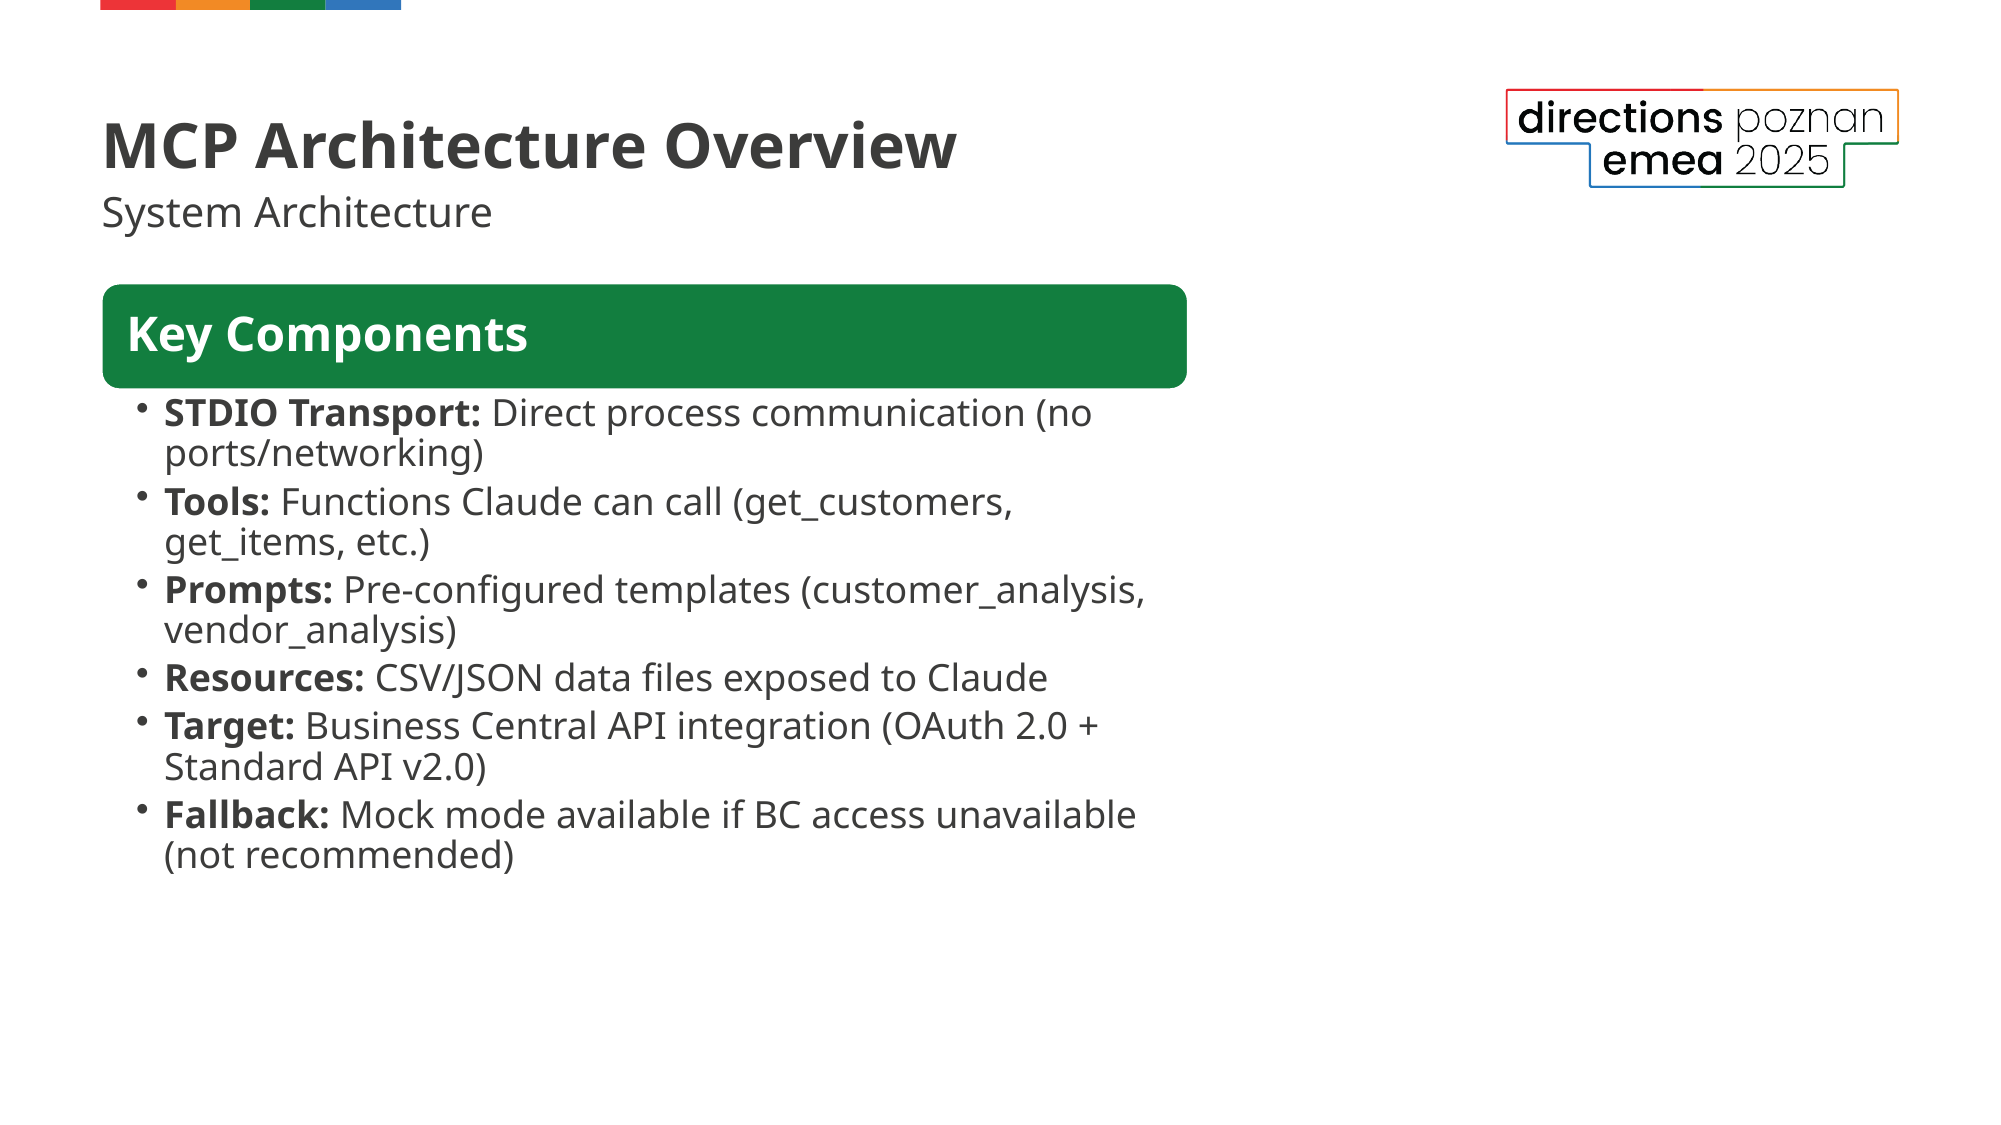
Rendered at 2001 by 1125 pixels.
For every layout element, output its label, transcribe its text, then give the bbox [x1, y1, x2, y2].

list System Architecture [101, 185, 1543, 246]
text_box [101, 255, 1188, 1042]
picture [1434, 61, 1967, 229]
title MCP Architecture Overview [101, 114, 1543, 185]
